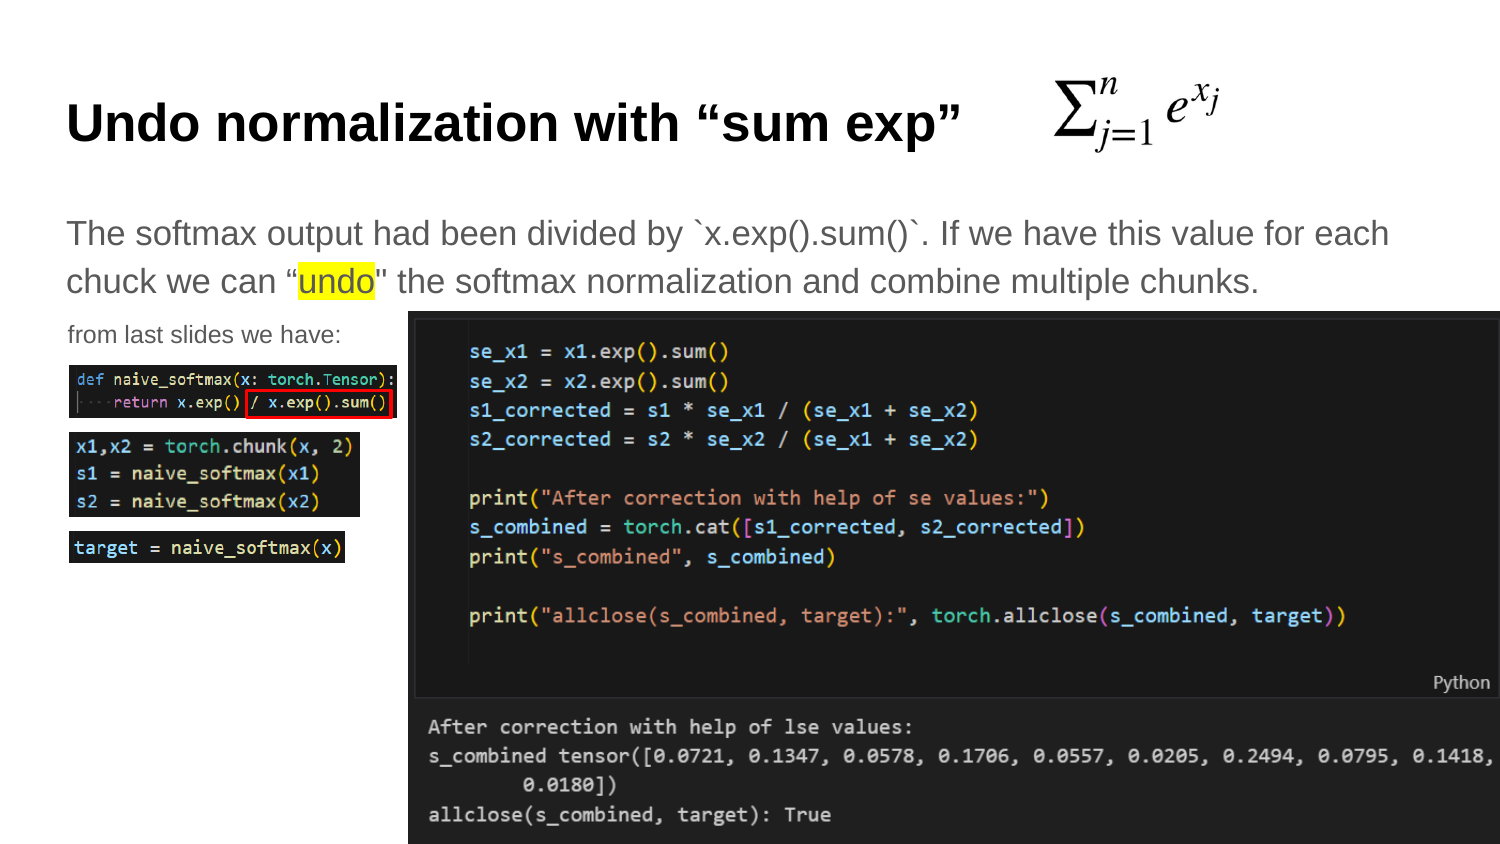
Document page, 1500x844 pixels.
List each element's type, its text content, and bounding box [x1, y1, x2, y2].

picture [407, 310, 1500, 844]
picture [1049, 72, 1231, 158]
list The softmax output had been divided by `x.exp().sum()`. If we have this value for each chuck we can “undo" the softmax normalization and combine multiple chunks. [51, 189, 1473, 316]
text_box from last slides we have: [52, 303, 376, 344]
picture [69, 365, 397, 418]
picture [69, 431, 360, 517]
picture [69, 530, 345, 564]
title Undo normalization with “sum exp” [51, 72, 1449, 167]
